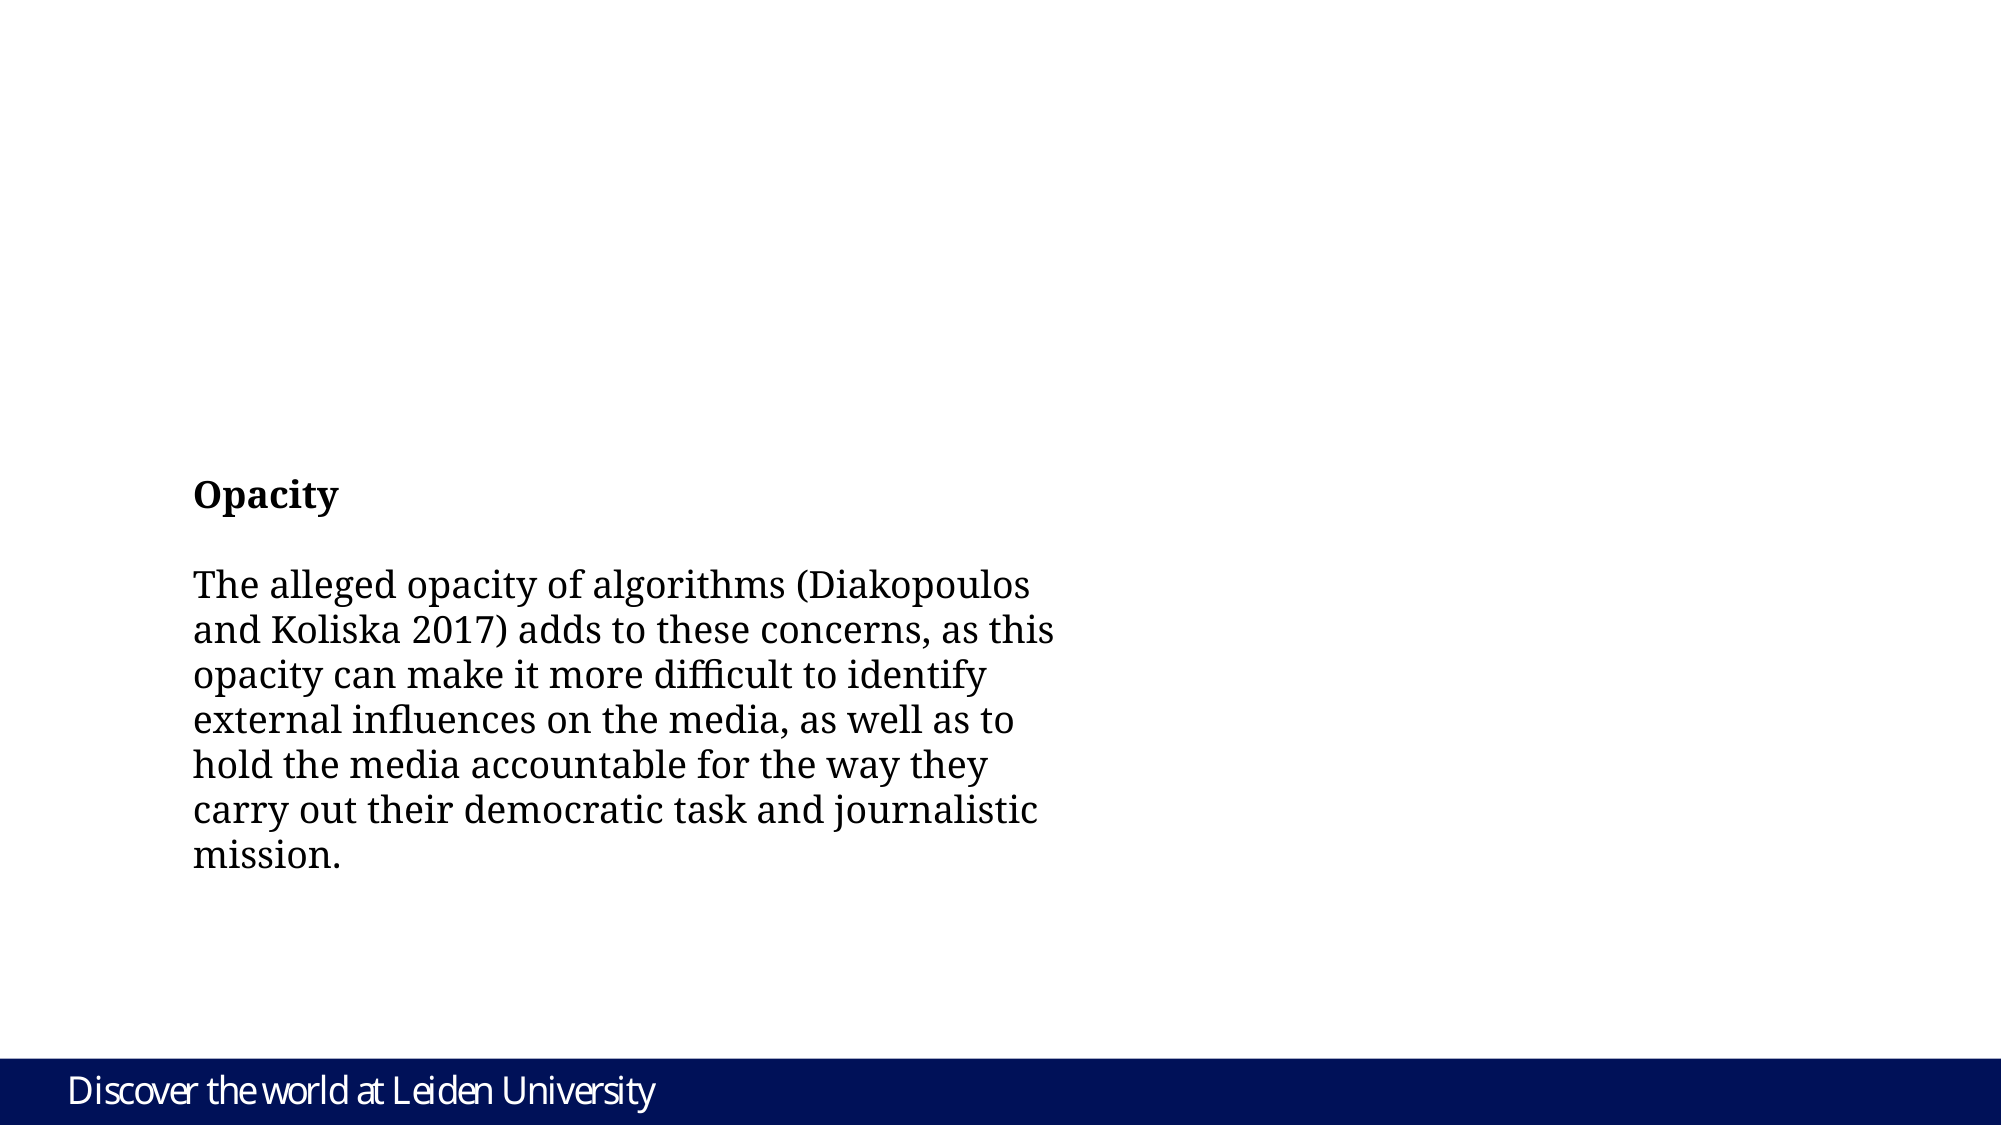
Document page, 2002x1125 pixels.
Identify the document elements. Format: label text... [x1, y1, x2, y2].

text_box Opacity The alleged opacity of algorithms (Diakopoulos and Koliska 2017) adds to these concerns, as this opacity can make it more difficult to identify external influences on the media, as well as to hold the media accountable for the way they carry out their democratic task and journalistic mission. [178, 463, 1094, 974]
